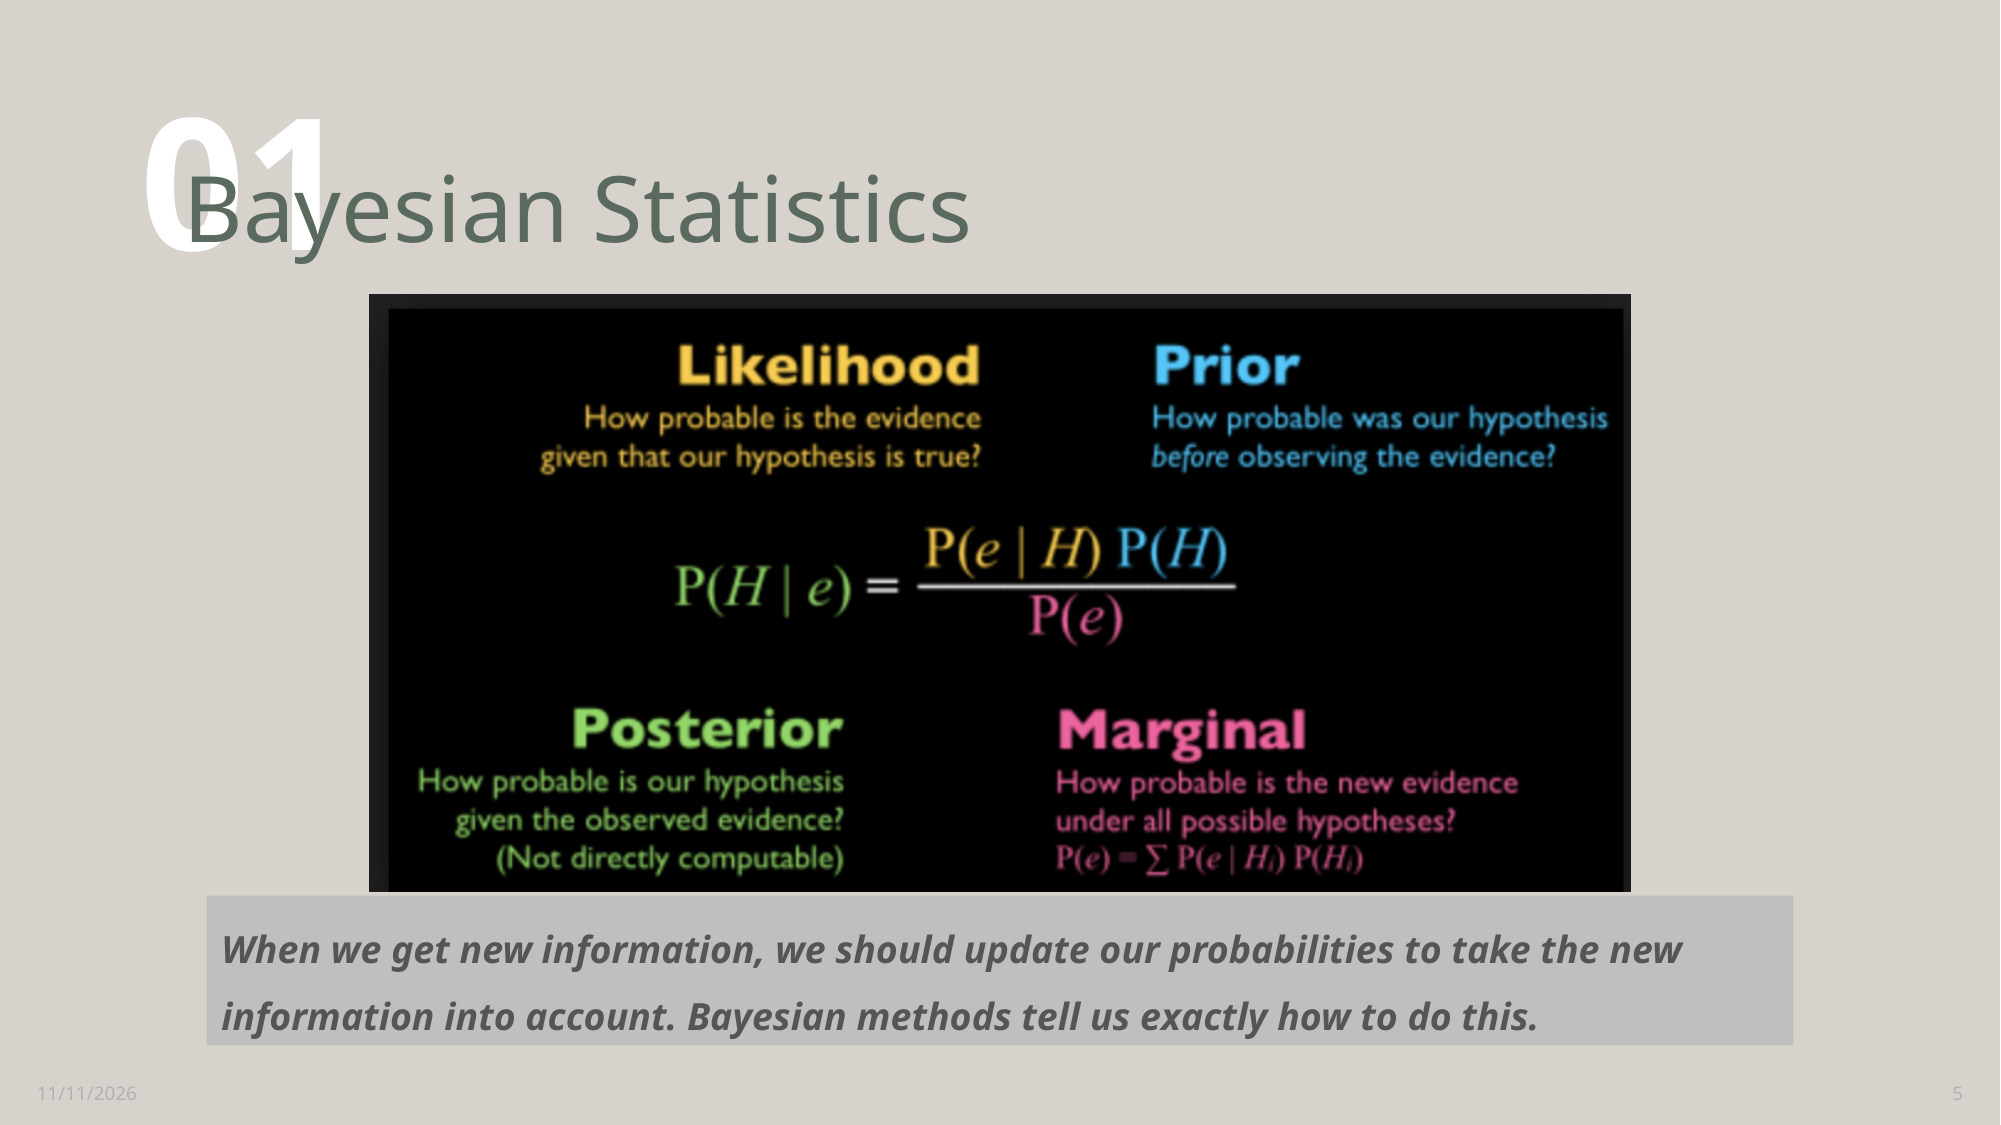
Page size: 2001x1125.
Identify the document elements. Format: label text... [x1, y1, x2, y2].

list 01 [124, 84, 610, 304]
slide_number 5 [1528, 1064, 1979, 1124]
text_box When we get new information, we should update our probabilities to take the new information into account. Bayesian methods tell us exactly how to do this. [206, 895, 1794, 1046]
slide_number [21, 1064, 472, 1124]
picture [369, 294, 1631, 892]
title Bayesian Statistics [168, 102, 1714, 323]
